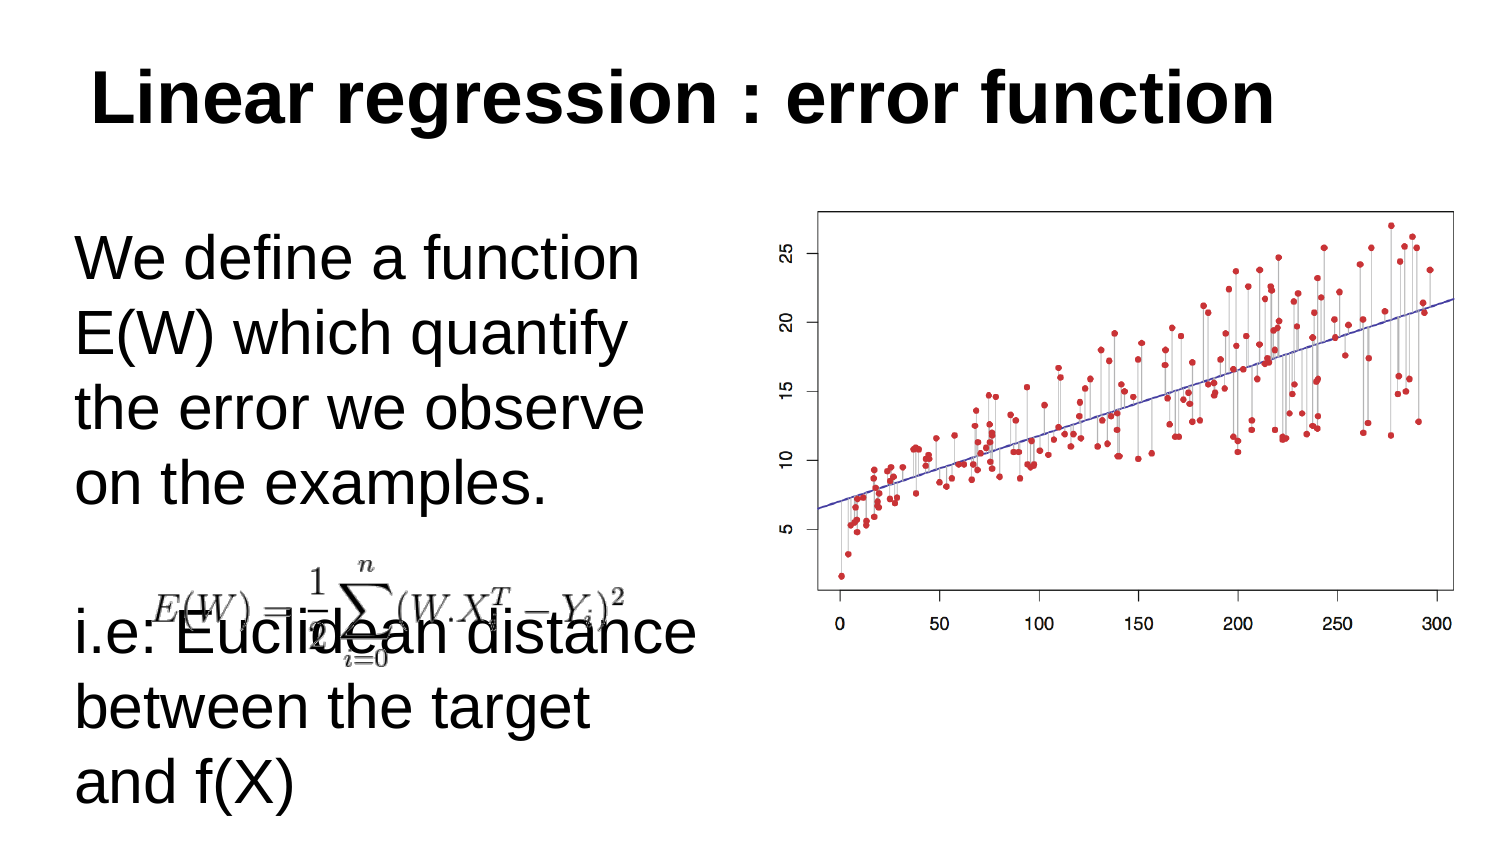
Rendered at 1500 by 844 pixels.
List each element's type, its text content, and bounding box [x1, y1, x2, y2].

picture [150, 559, 625, 668]
list We define a function E(W) which quantify the error we observe on the examples. i.e: Euclidean distance between the target and f(X) [59, 201, 716, 844]
picture [760, 201, 1487, 643]
title Linear regression : error function [75, 33, 1425, 175]
